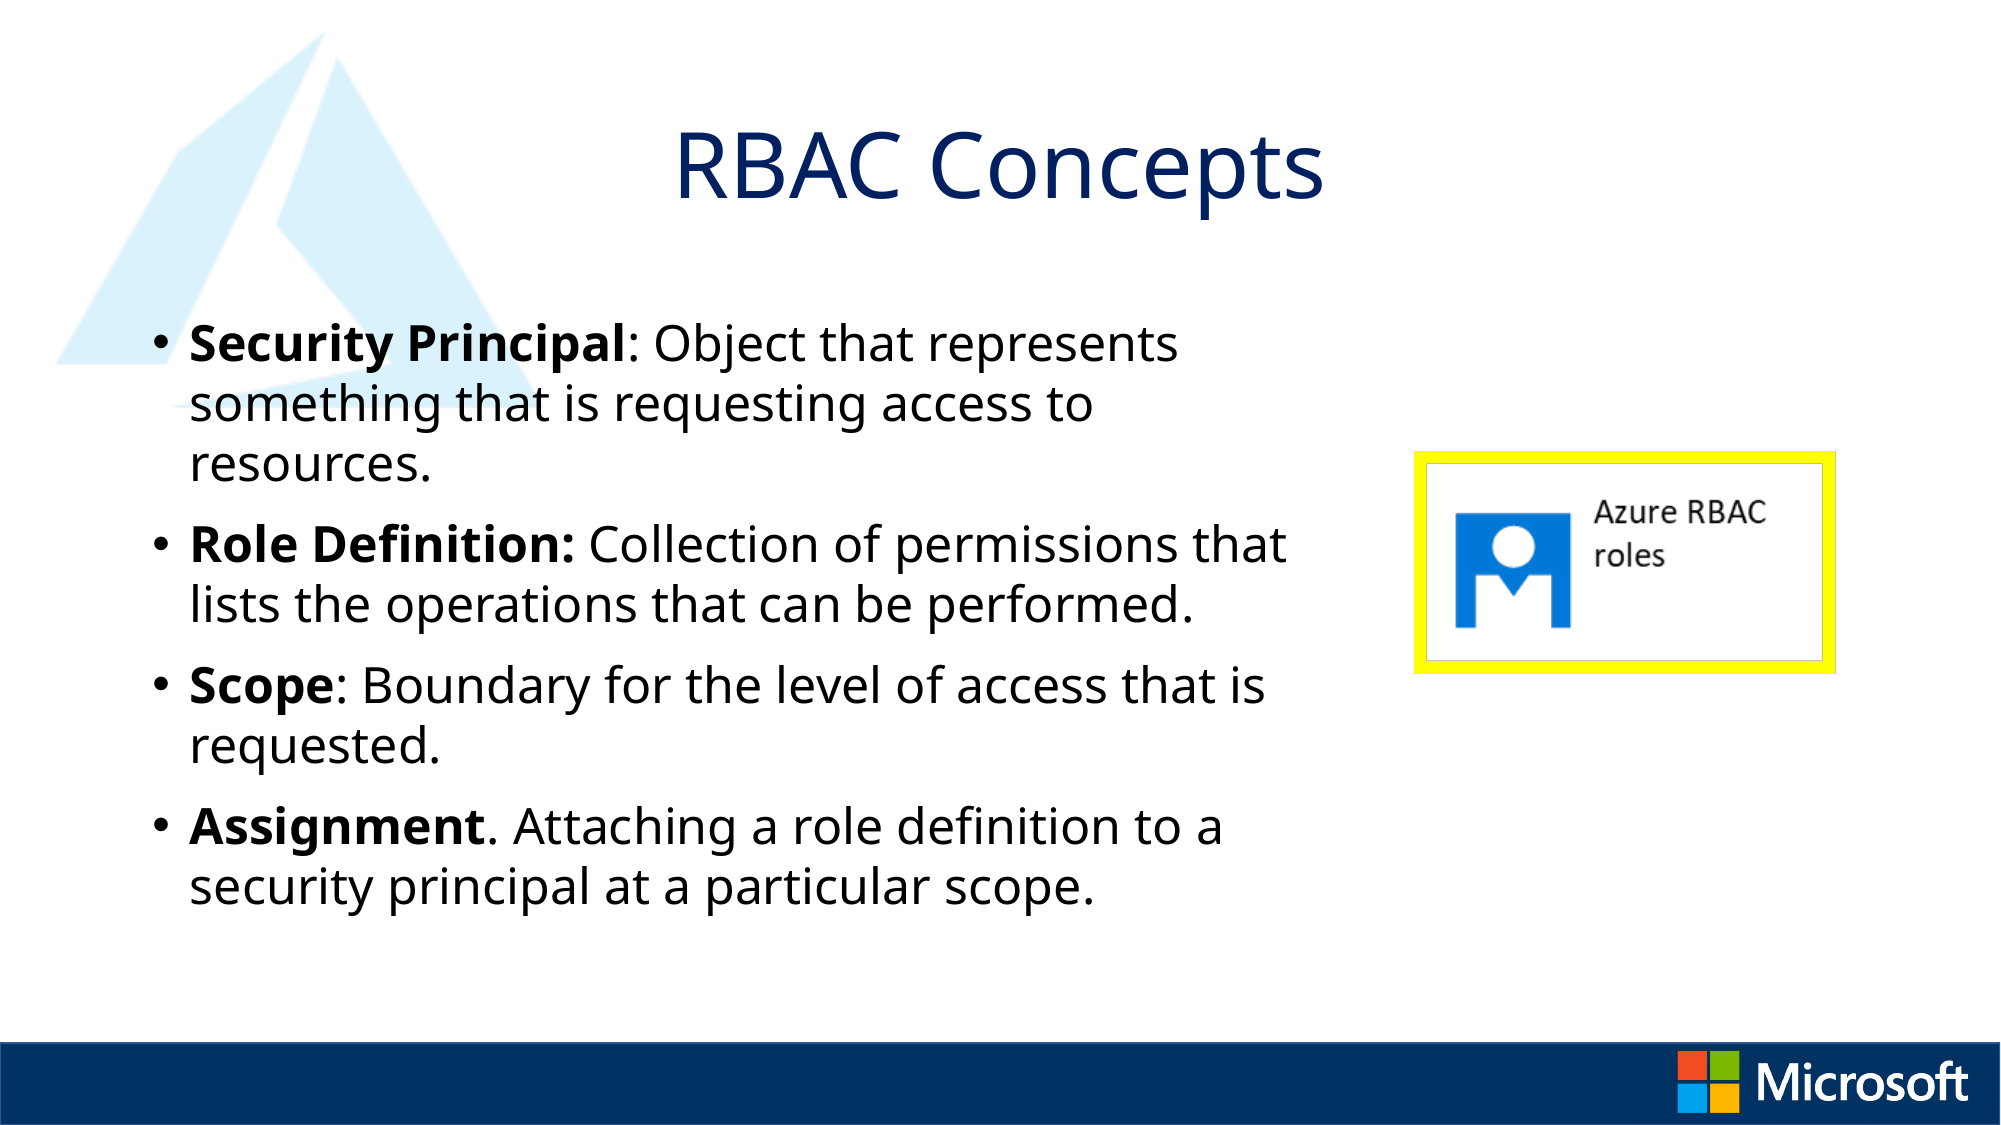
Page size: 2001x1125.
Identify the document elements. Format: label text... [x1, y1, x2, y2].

title RBAC Concepts [137, 59, 1863, 278]
picture [1637, 1013, 2001, 1125]
picture [1414, 451, 1863, 674]
list Security Principal: Object that represents something that is requesting access to resources​. Role Definition: Collection of permissions that lists the operations that can be performed​. Scope: Boundary for the level of access that is requested​. Assignment. Attaching a role definition to a security principal at a particular scope​. [137, 304, 1339, 1019]
